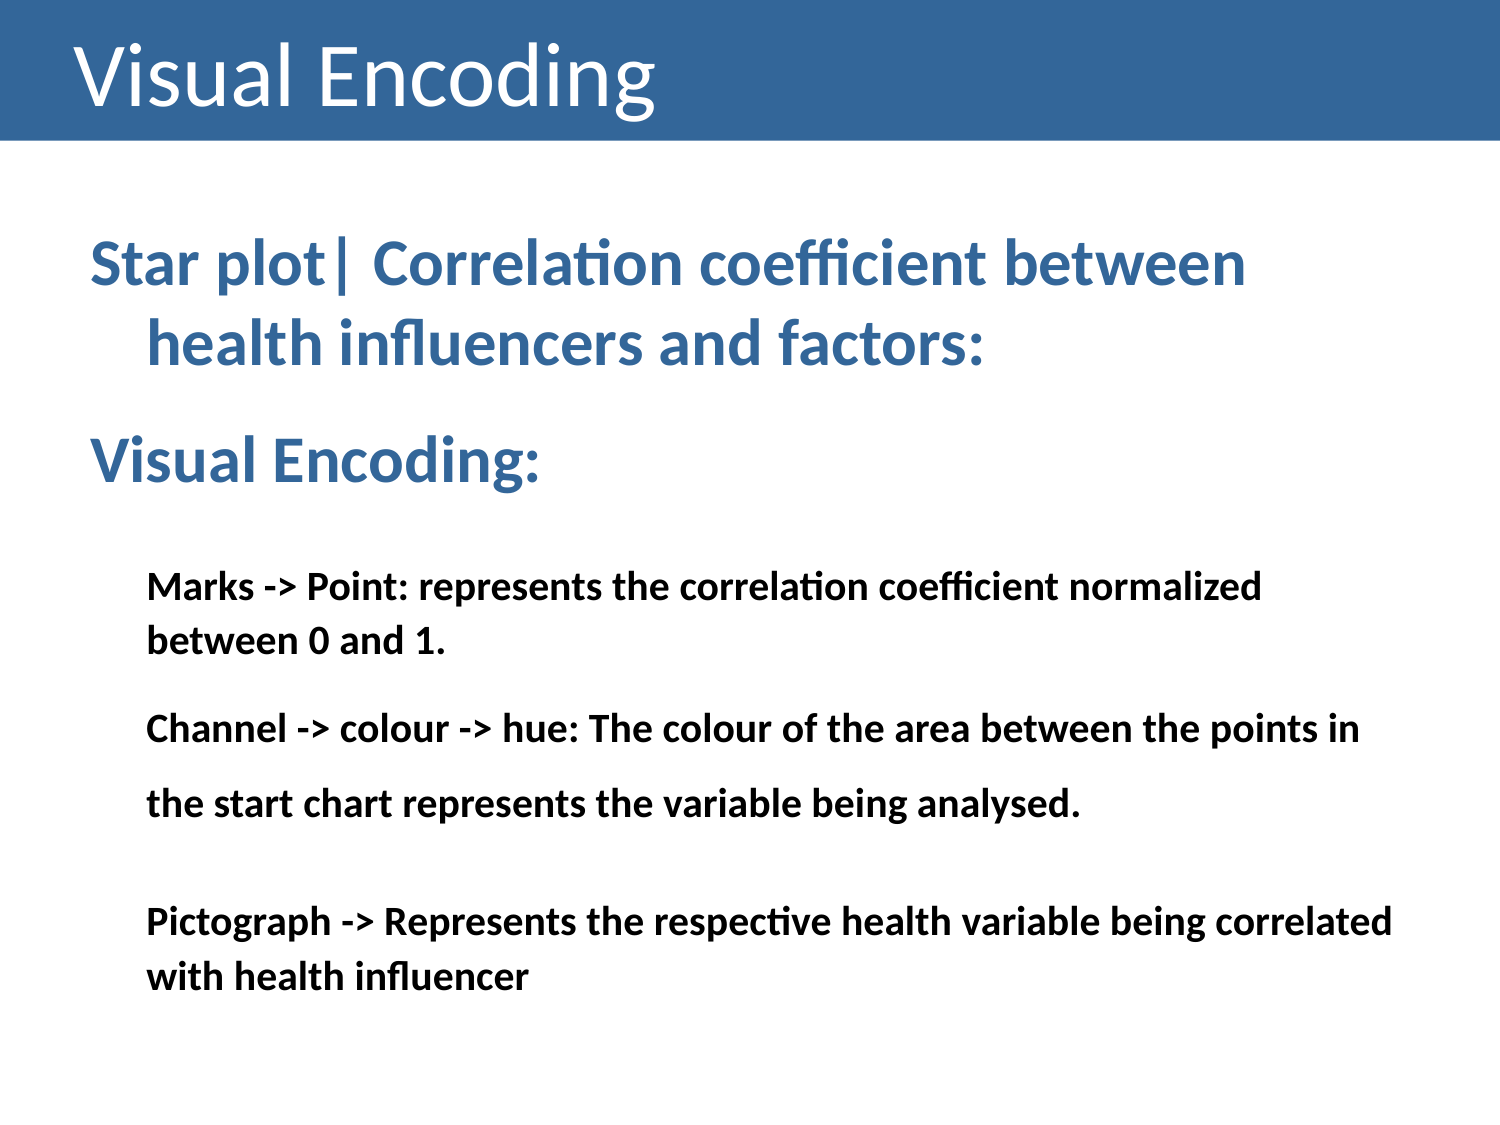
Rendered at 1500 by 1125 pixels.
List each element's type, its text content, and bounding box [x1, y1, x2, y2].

title Visual Encoding [0, 0, 1500, 141]
list Star plot| Correlation coefficient between health influencers and factors: Visual Encoding: Marks -> Point: represents the correlation coefficient normalized between 0 and 1. Channel -> colour -> hue: The colour of the area between the points in the start chart represents the variable being analysed. Pictograph -> Represents the respective health variable being correlated with health influencer [75, 210, 1425, 1067]
